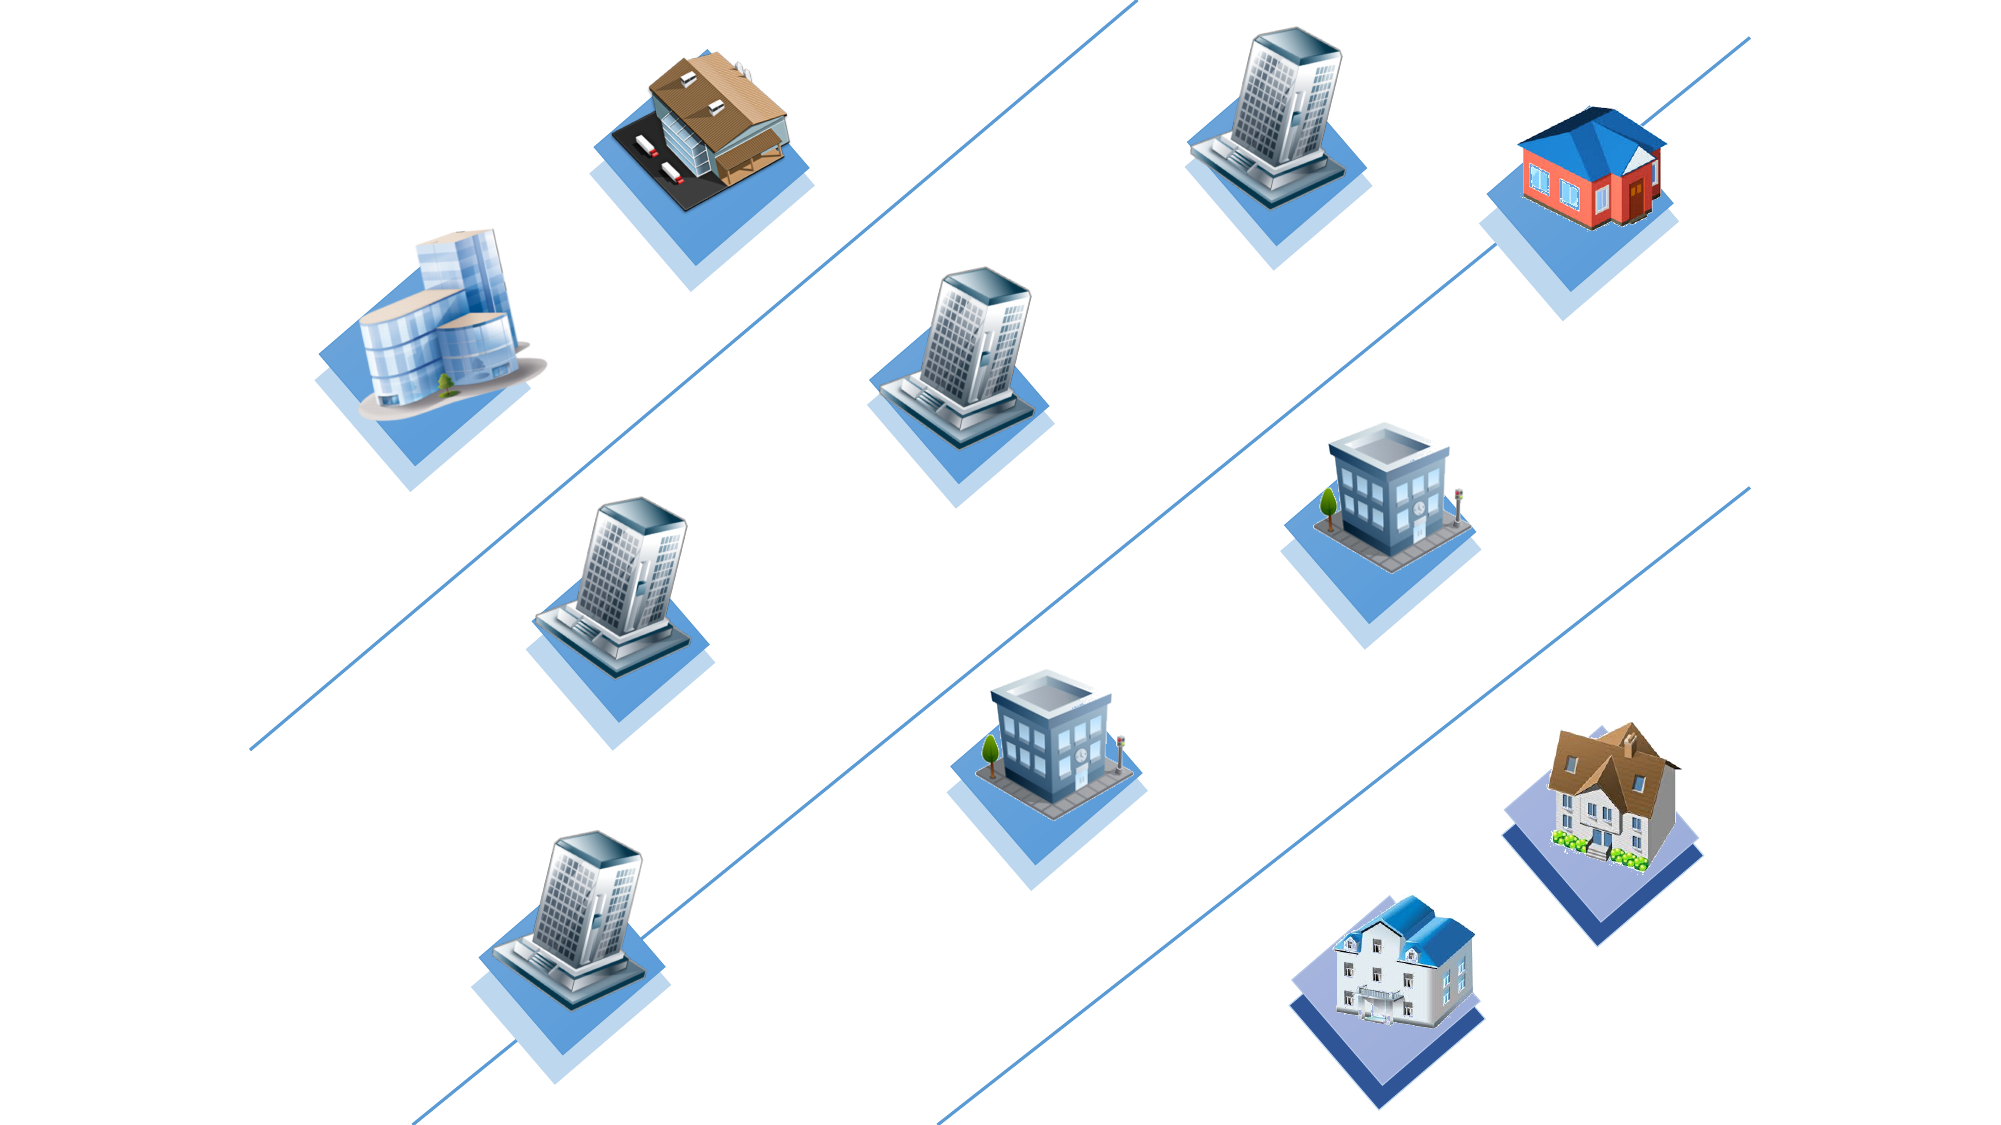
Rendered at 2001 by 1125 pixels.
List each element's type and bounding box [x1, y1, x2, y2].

picture [329, 233, 546, 411]
picture [972, 663, 1138, 824]
picture [500, 822, 660, 1016]
picture [1514, 89, 1668, 243]
picture [1537, 719, 1693, 875]
picture [543, 488, 704, 683]
picture [1320, 895, 1488, 1029]
picture [887, 258, 1048, 454]
picture [1310, 416, 1476, 578]
text_box [937, 487, 1750, 1125]
picture [609, 48, 793, 219]
picture [1199, 3, 1364, 214]
text_box [249, 0, 1138, 750]
text_box [412, 37, 1750, 1125]
